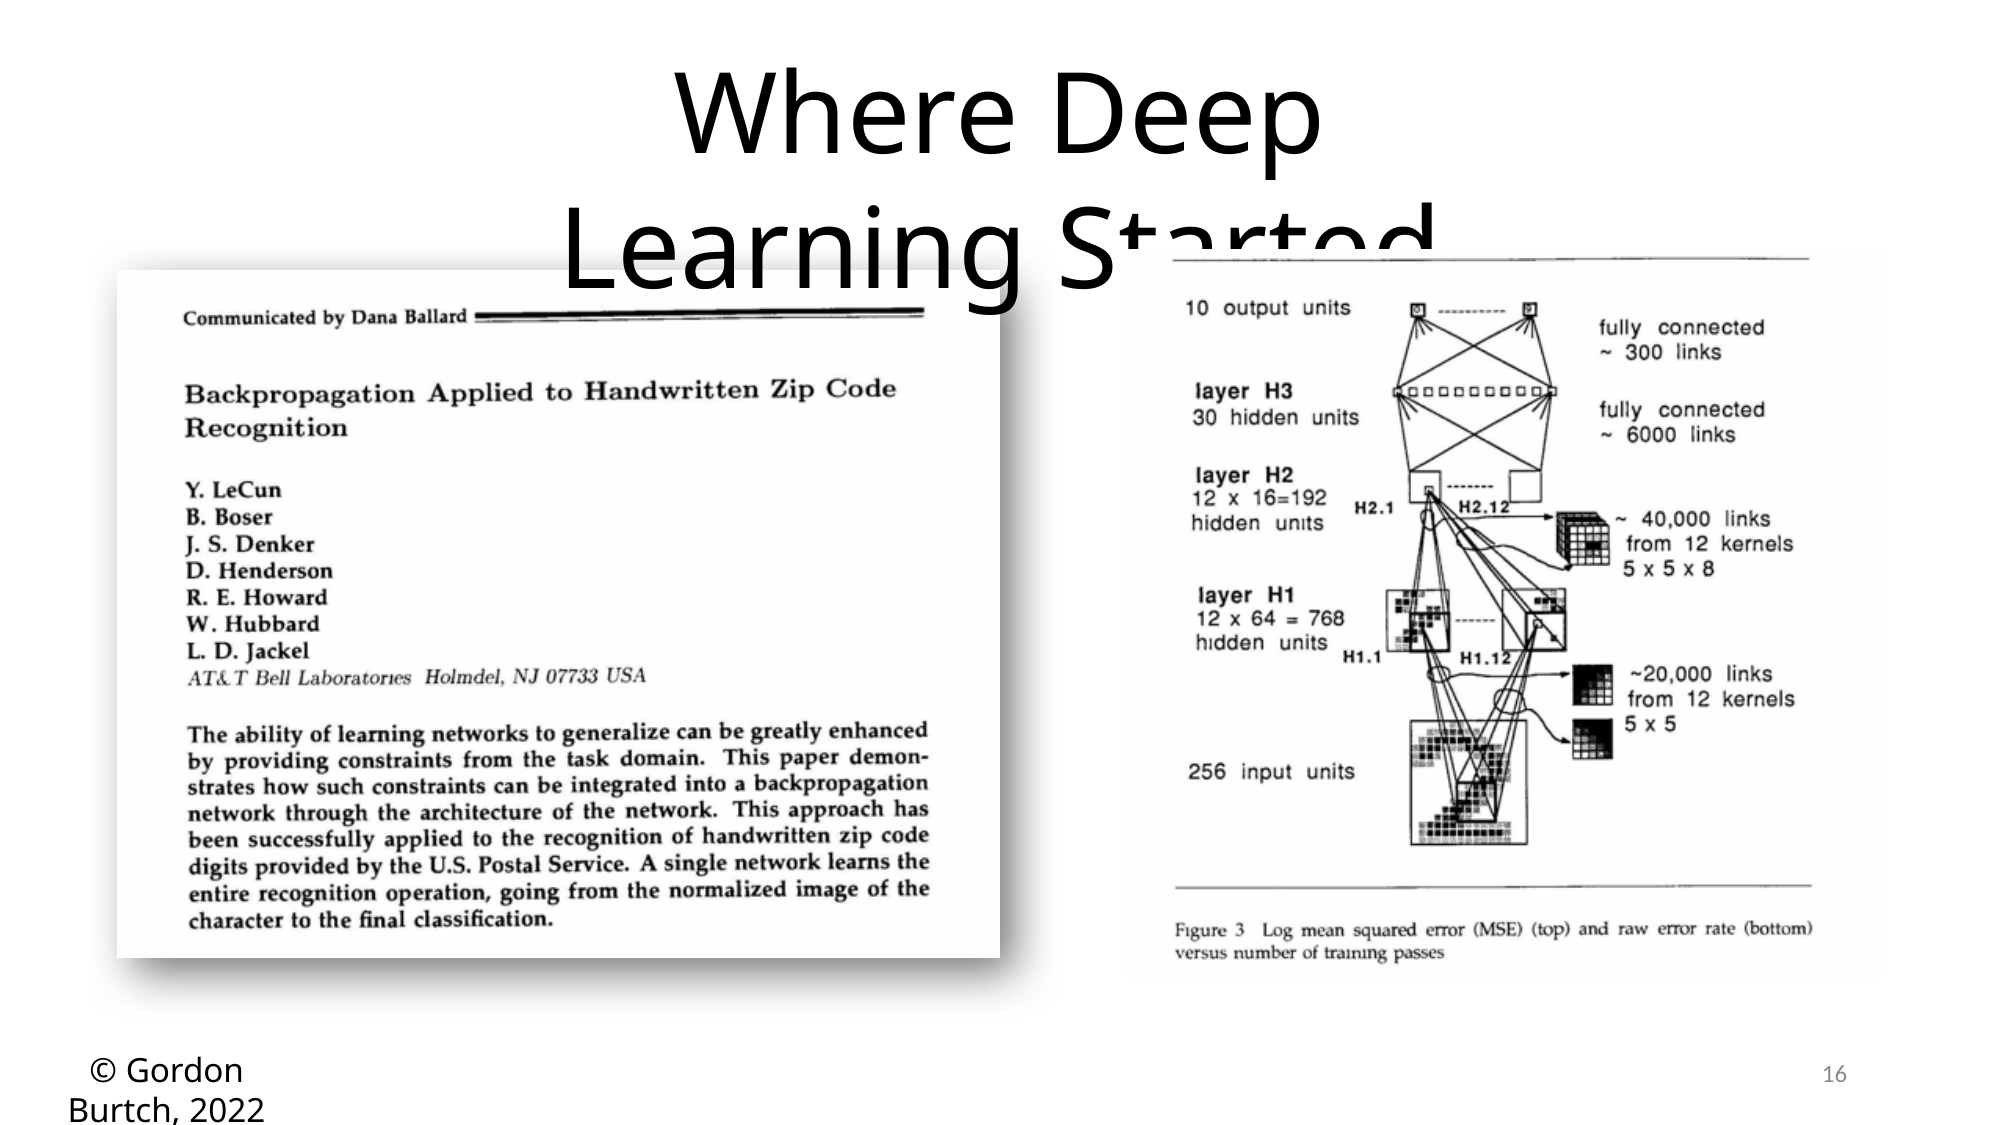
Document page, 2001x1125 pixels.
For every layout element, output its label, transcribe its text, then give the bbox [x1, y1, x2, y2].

picture [117, 270, 1000, 958]
text_box Where Deep Learning Started [463, 33, 1537, 319]
slide_number 16 [1412, 1042, 1863, 1103]
picture [1124, 249, 1883, 979]
